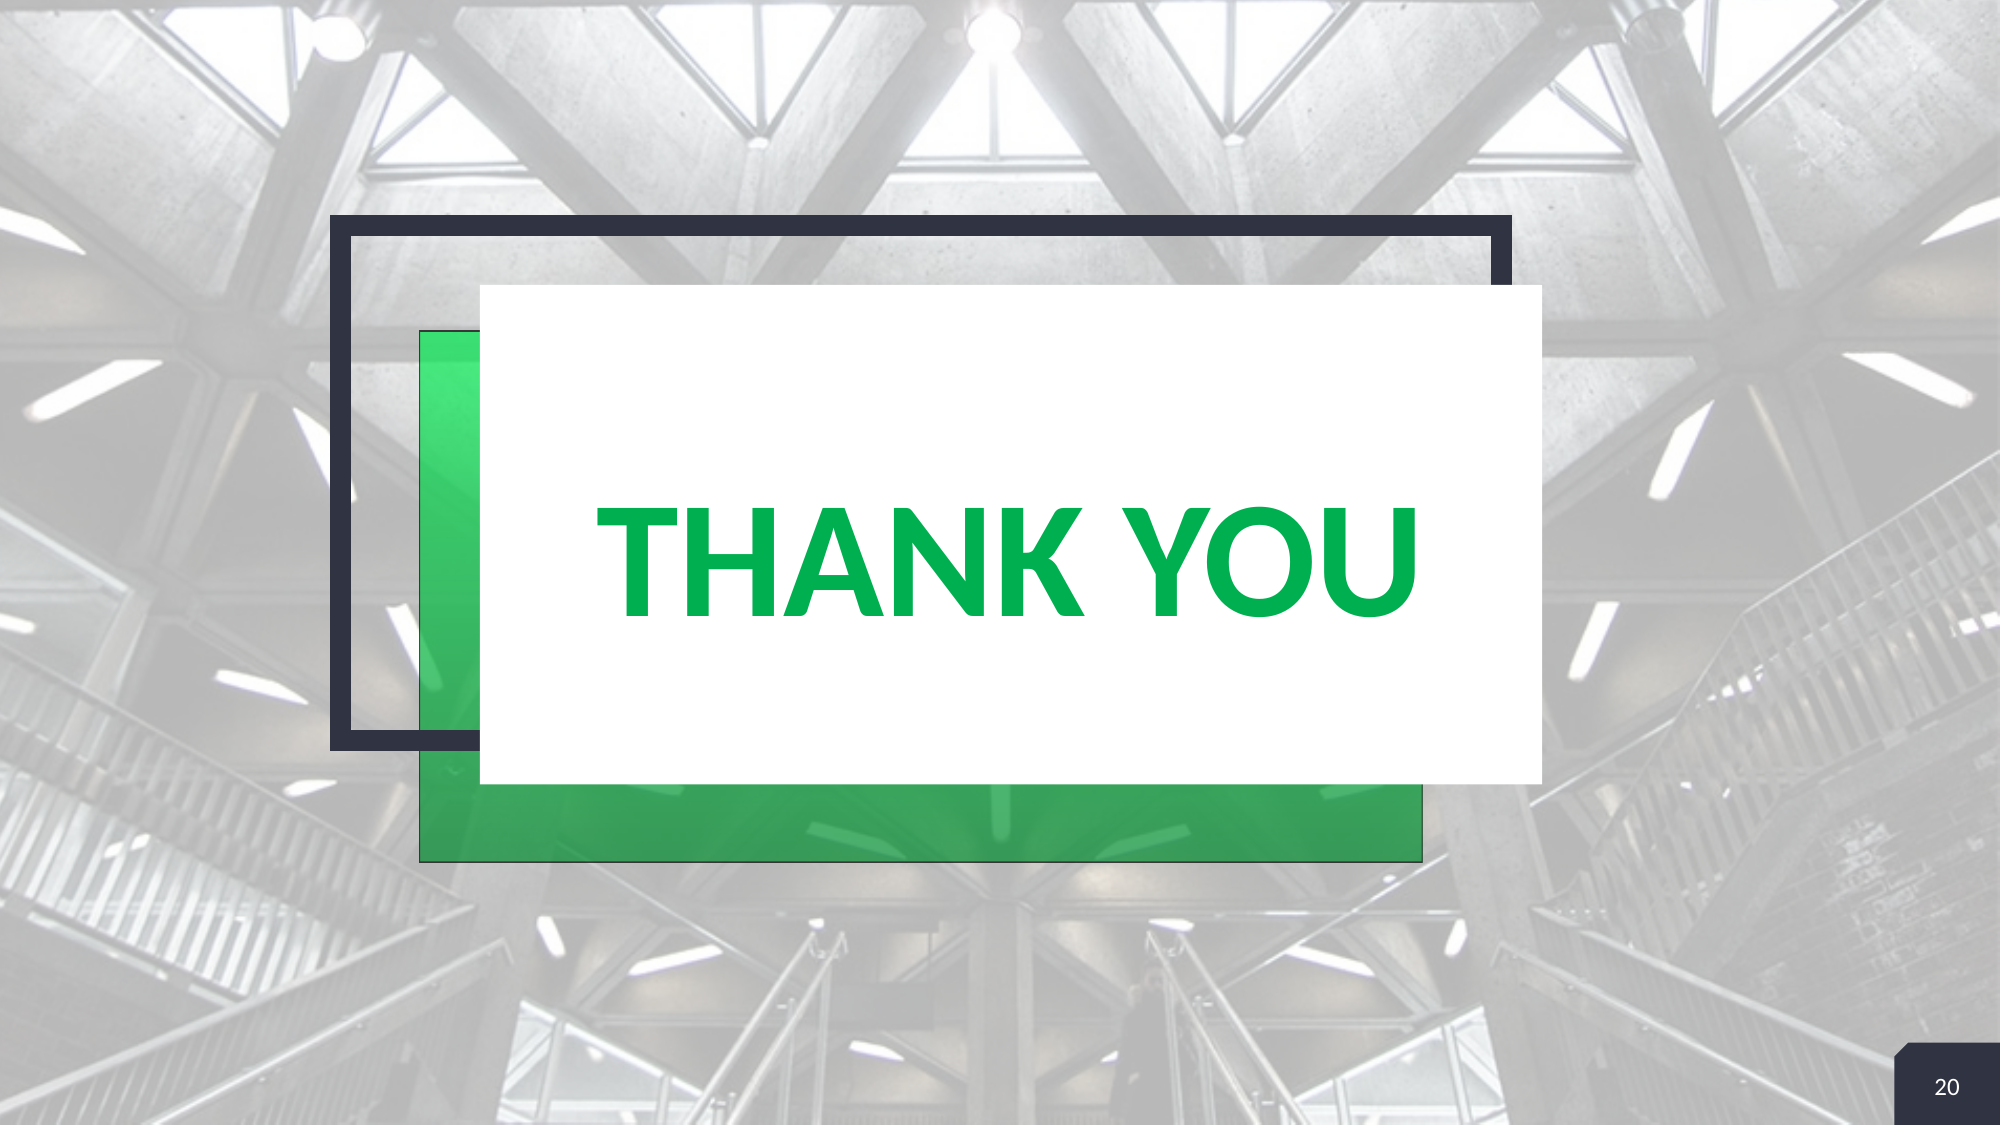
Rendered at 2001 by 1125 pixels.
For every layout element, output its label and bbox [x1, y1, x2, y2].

text_box [340, 225, 1543, 863]
picture [0, 0, 2000, 1125]
